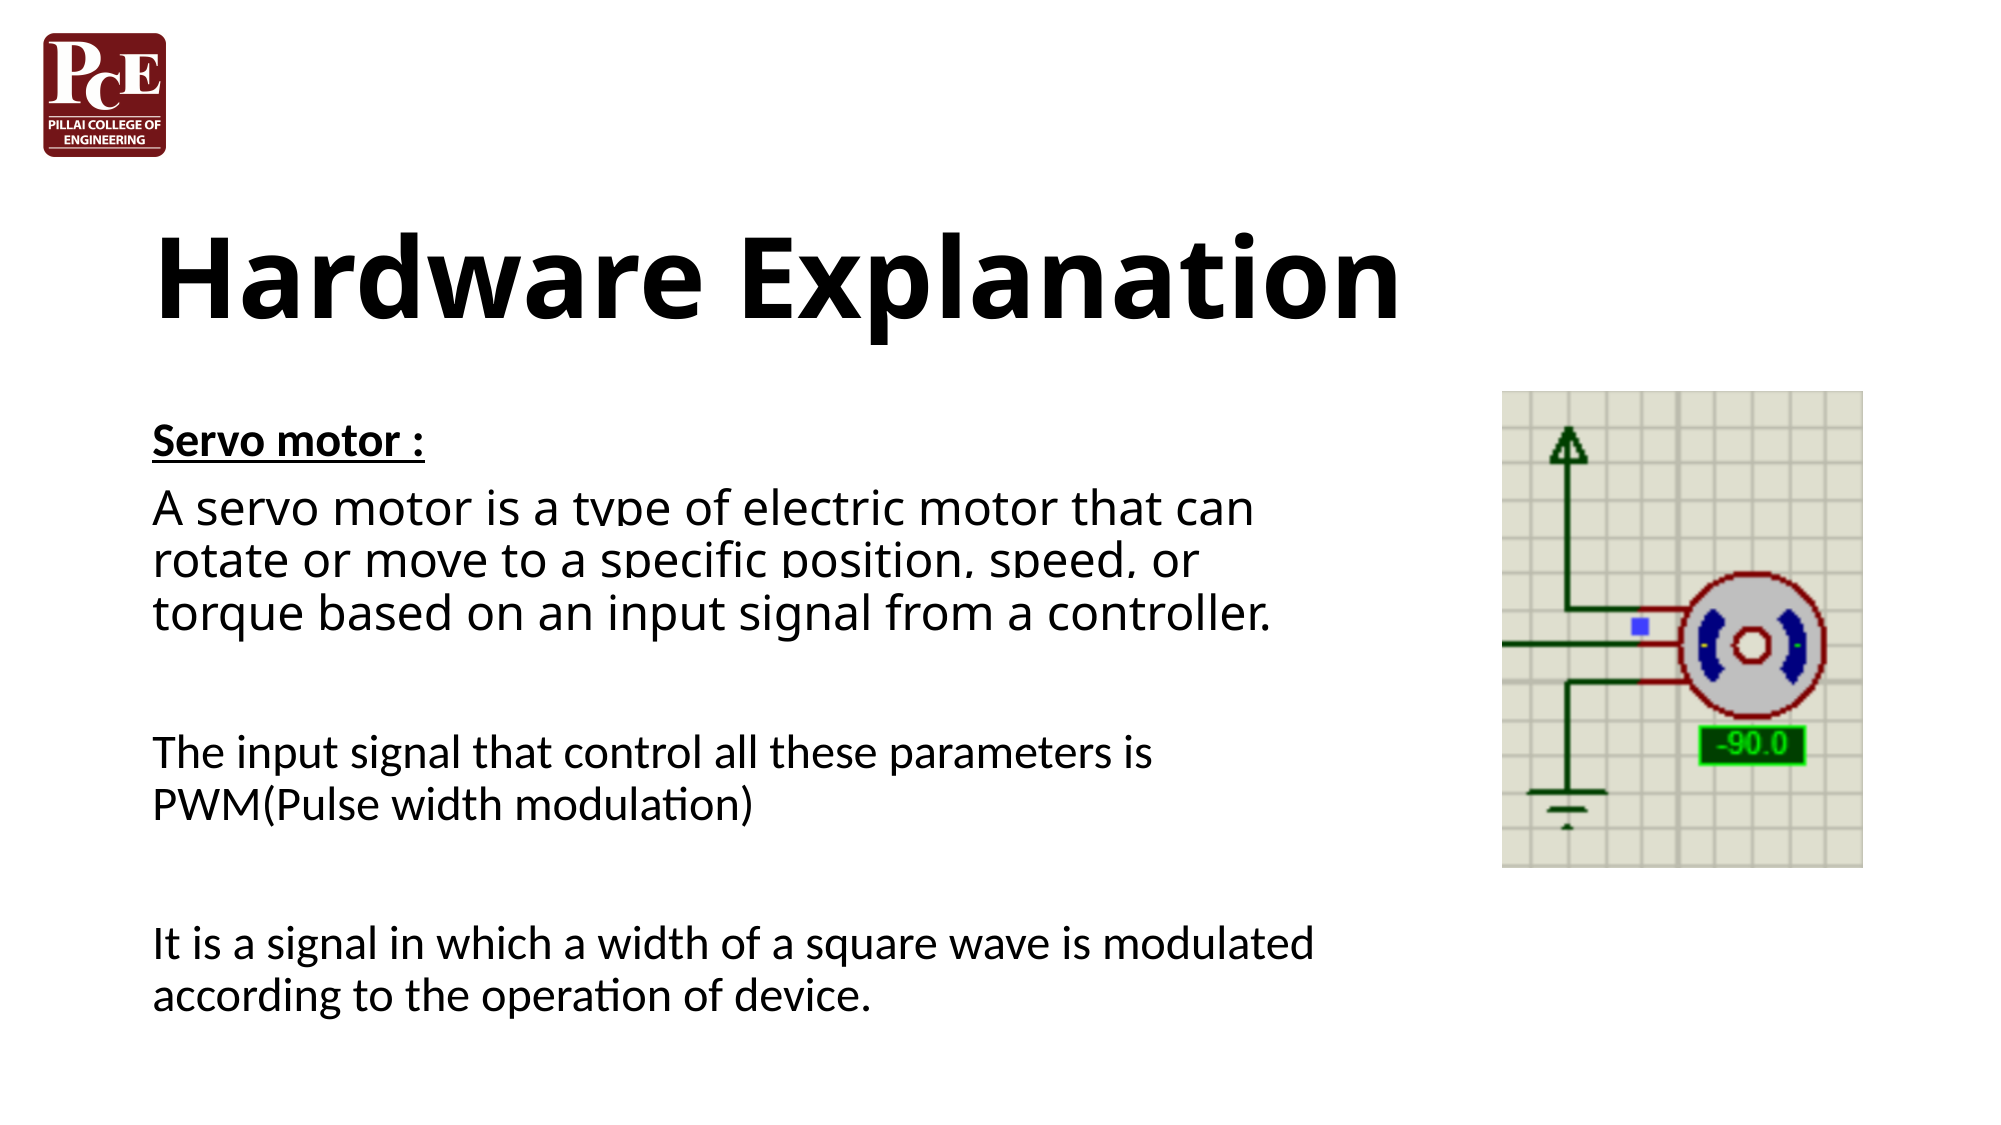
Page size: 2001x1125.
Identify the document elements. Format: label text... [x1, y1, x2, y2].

title Hardware Explanation [137, 173, 1863, 392]
list Servo motor : A servo motor is a type of electric motor that can rotate or move to a specific position, speed, or torque based on an input signal from a controller. The input signal that control all these parameters is PWM(Pulse width modulation) It is a signal in which a width of a square wave is modulated according to the operation of device. [137, 407, 1354, 1041]
picture [1502, 391, 1863, 869]
picture [42, 32, 167, 158]
